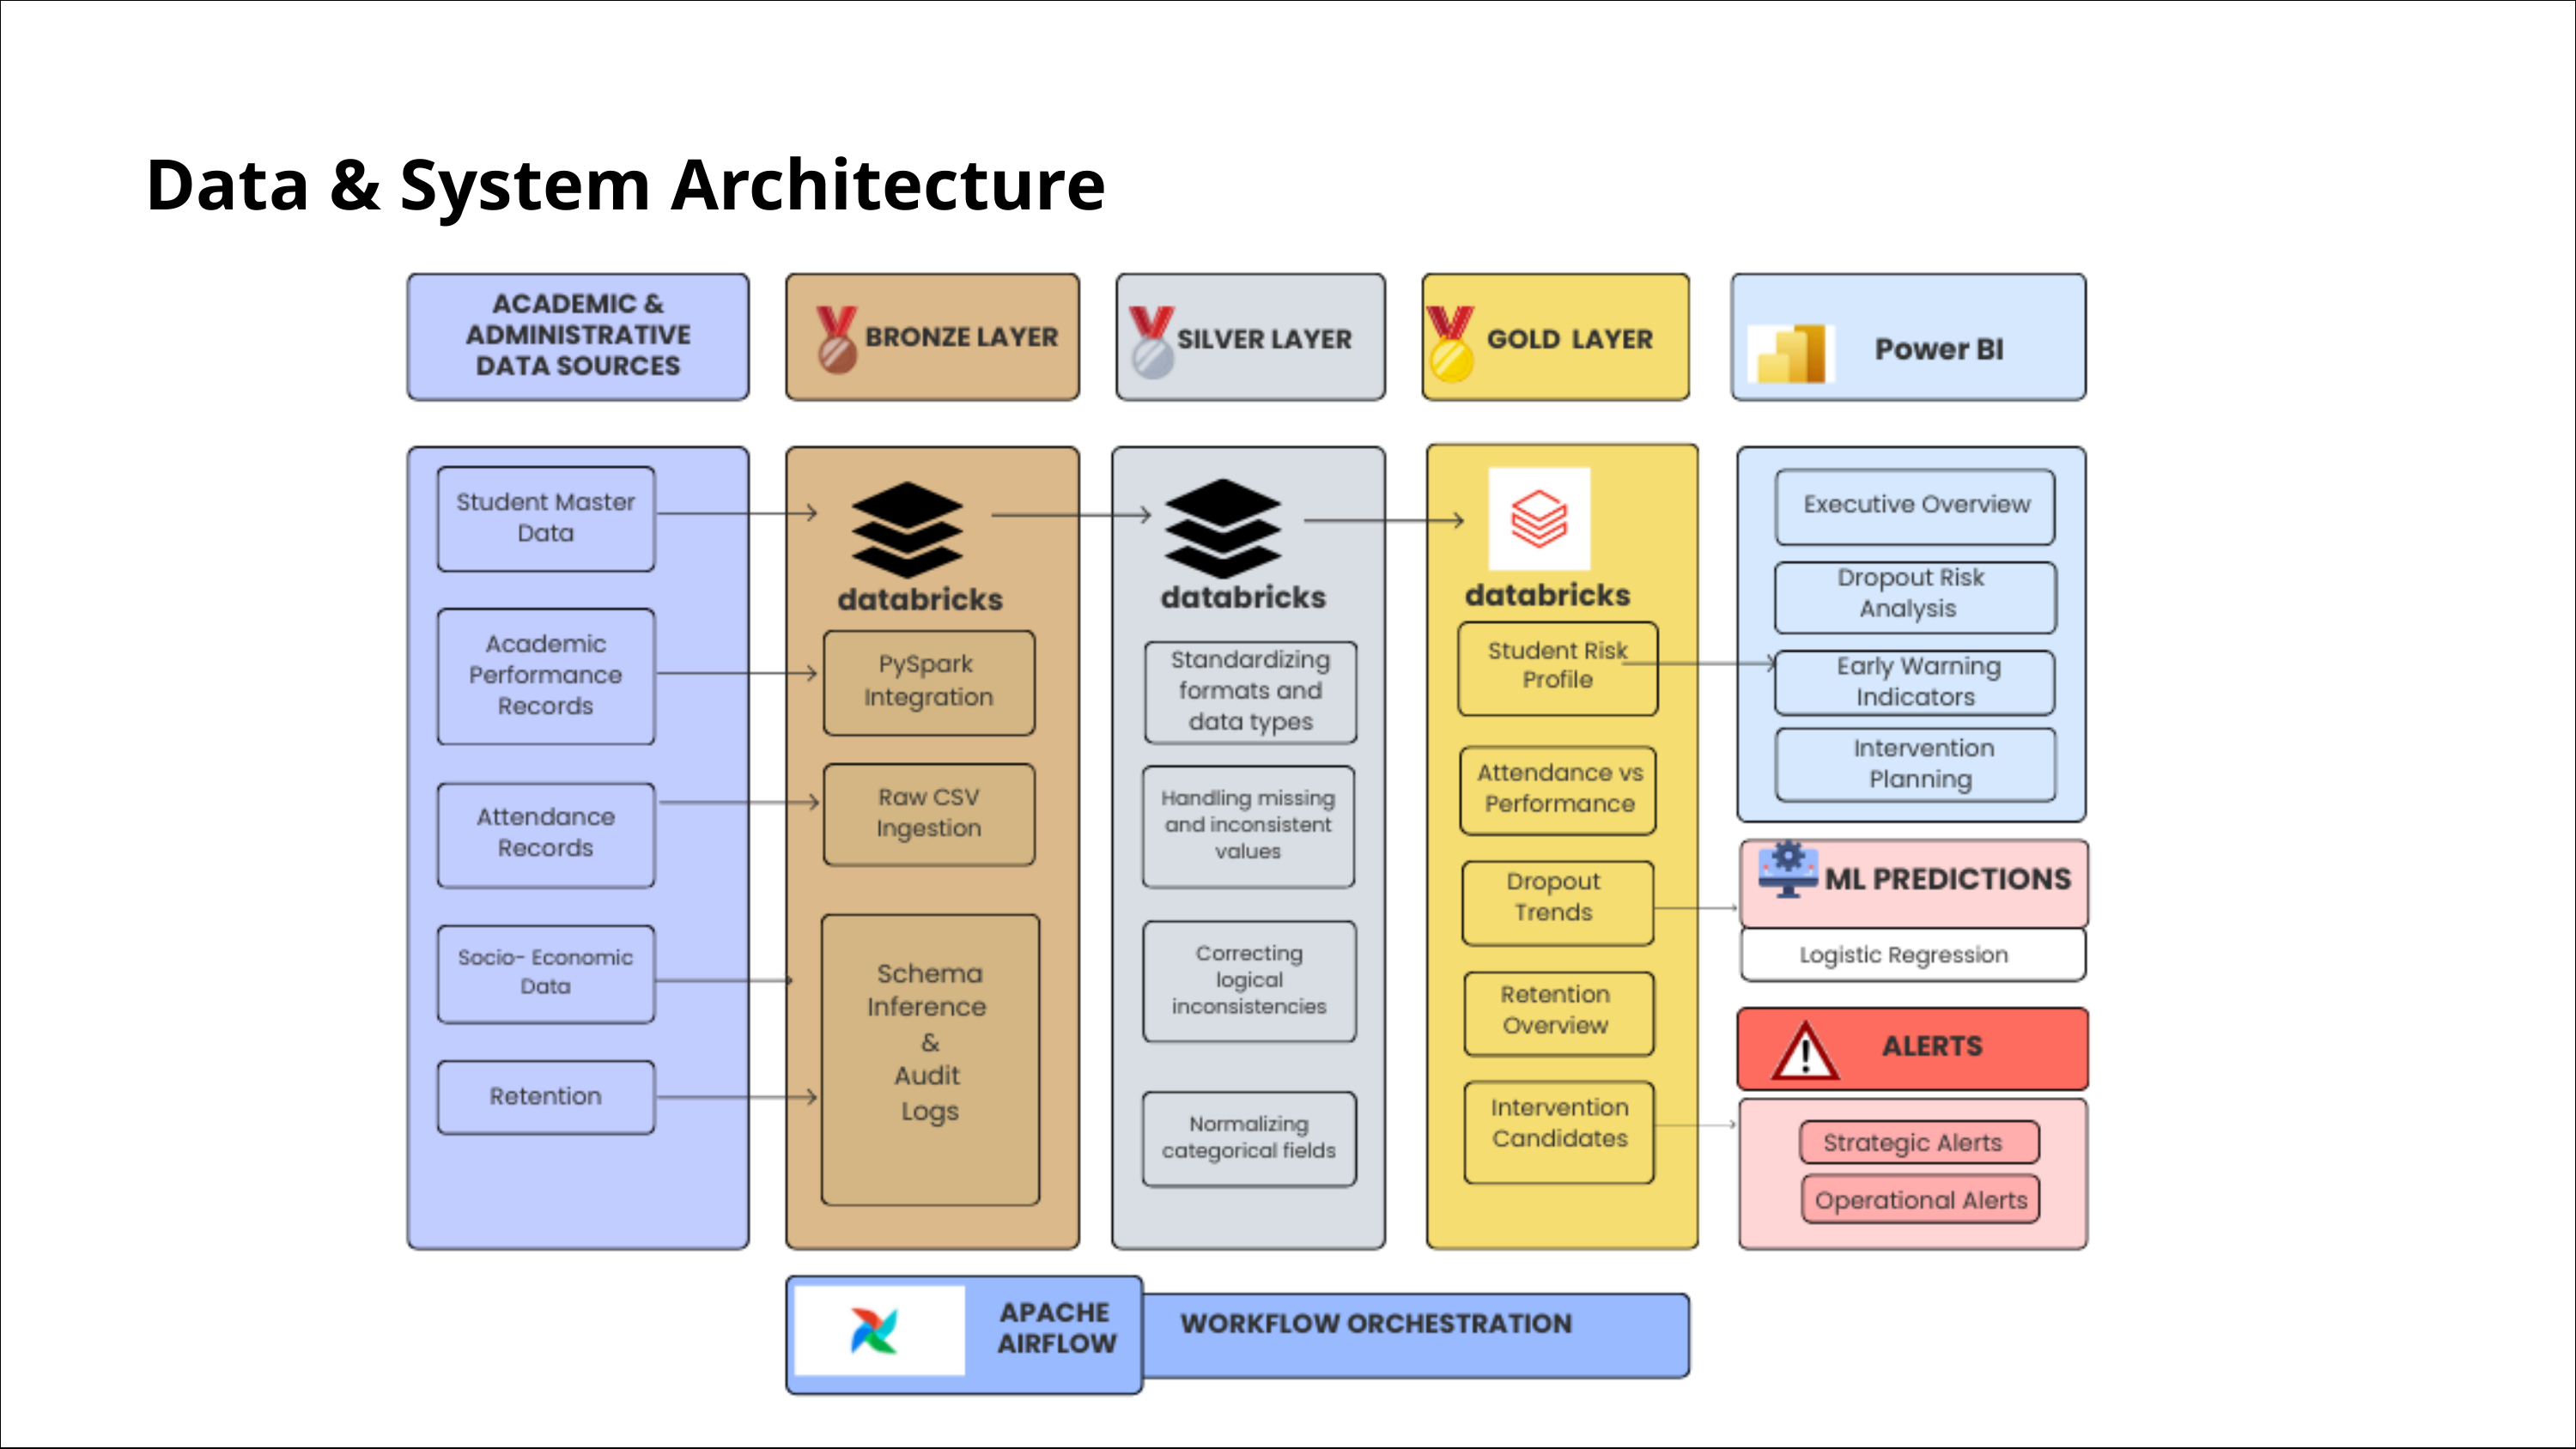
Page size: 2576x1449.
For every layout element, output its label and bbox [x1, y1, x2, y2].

text_box [0, 0, 2576, 1449]
